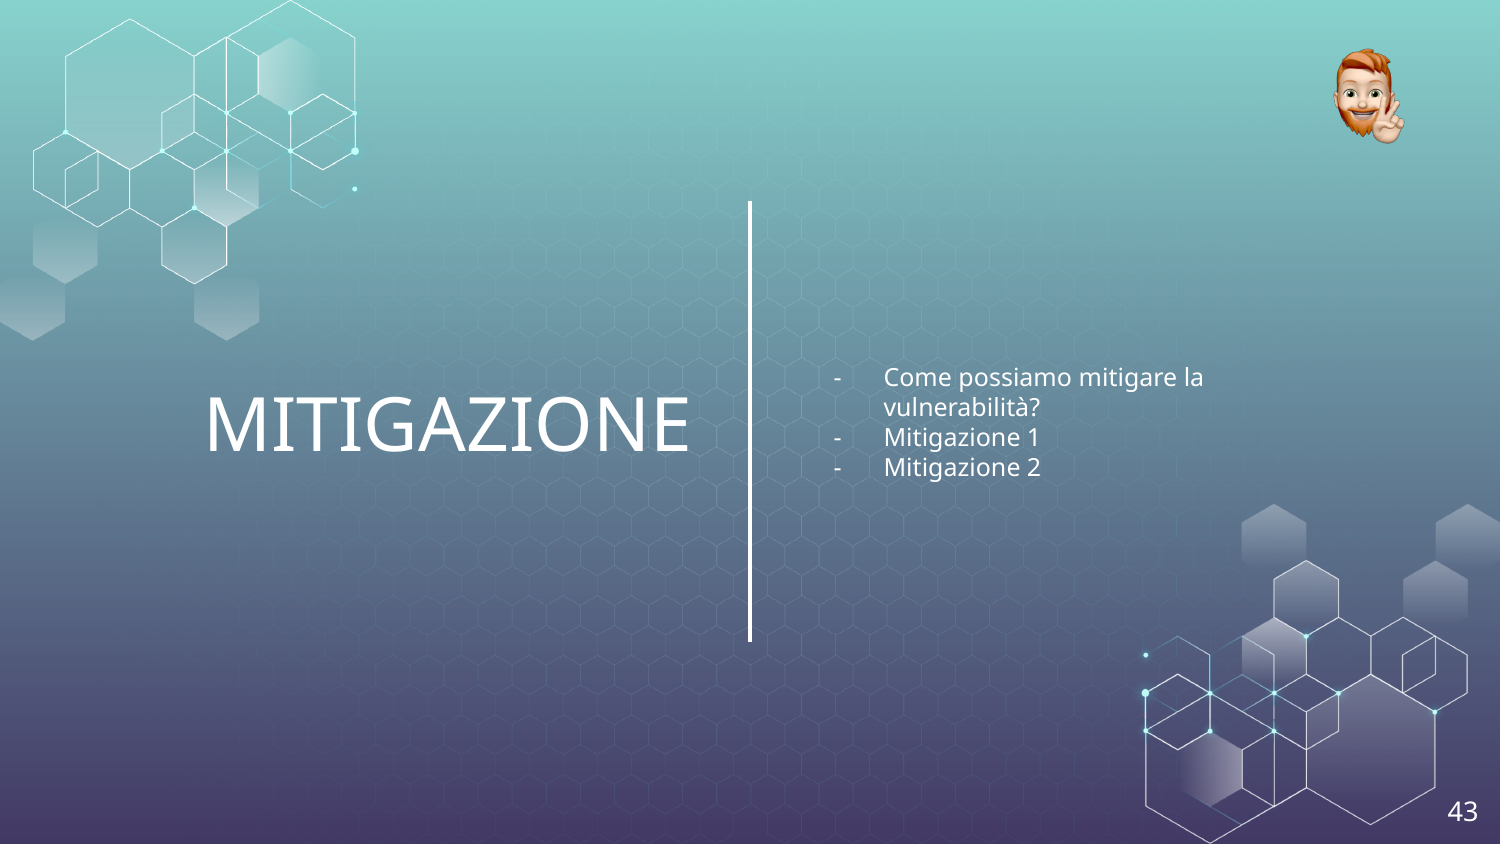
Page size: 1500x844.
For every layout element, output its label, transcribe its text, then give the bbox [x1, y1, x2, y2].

slide_number ‹#› [1403, 779, 1494, 844]
title MITIGAZIONE [45, 366, 708, 477]
picture [0, 0, 1433, 844]
subtitle Come possiamo mitigare la vulnerabilità? Mitigazione 1 Mitigazione 2 [793, 258, 1245, 586]
picture [1123, 504, 1500, 844]
